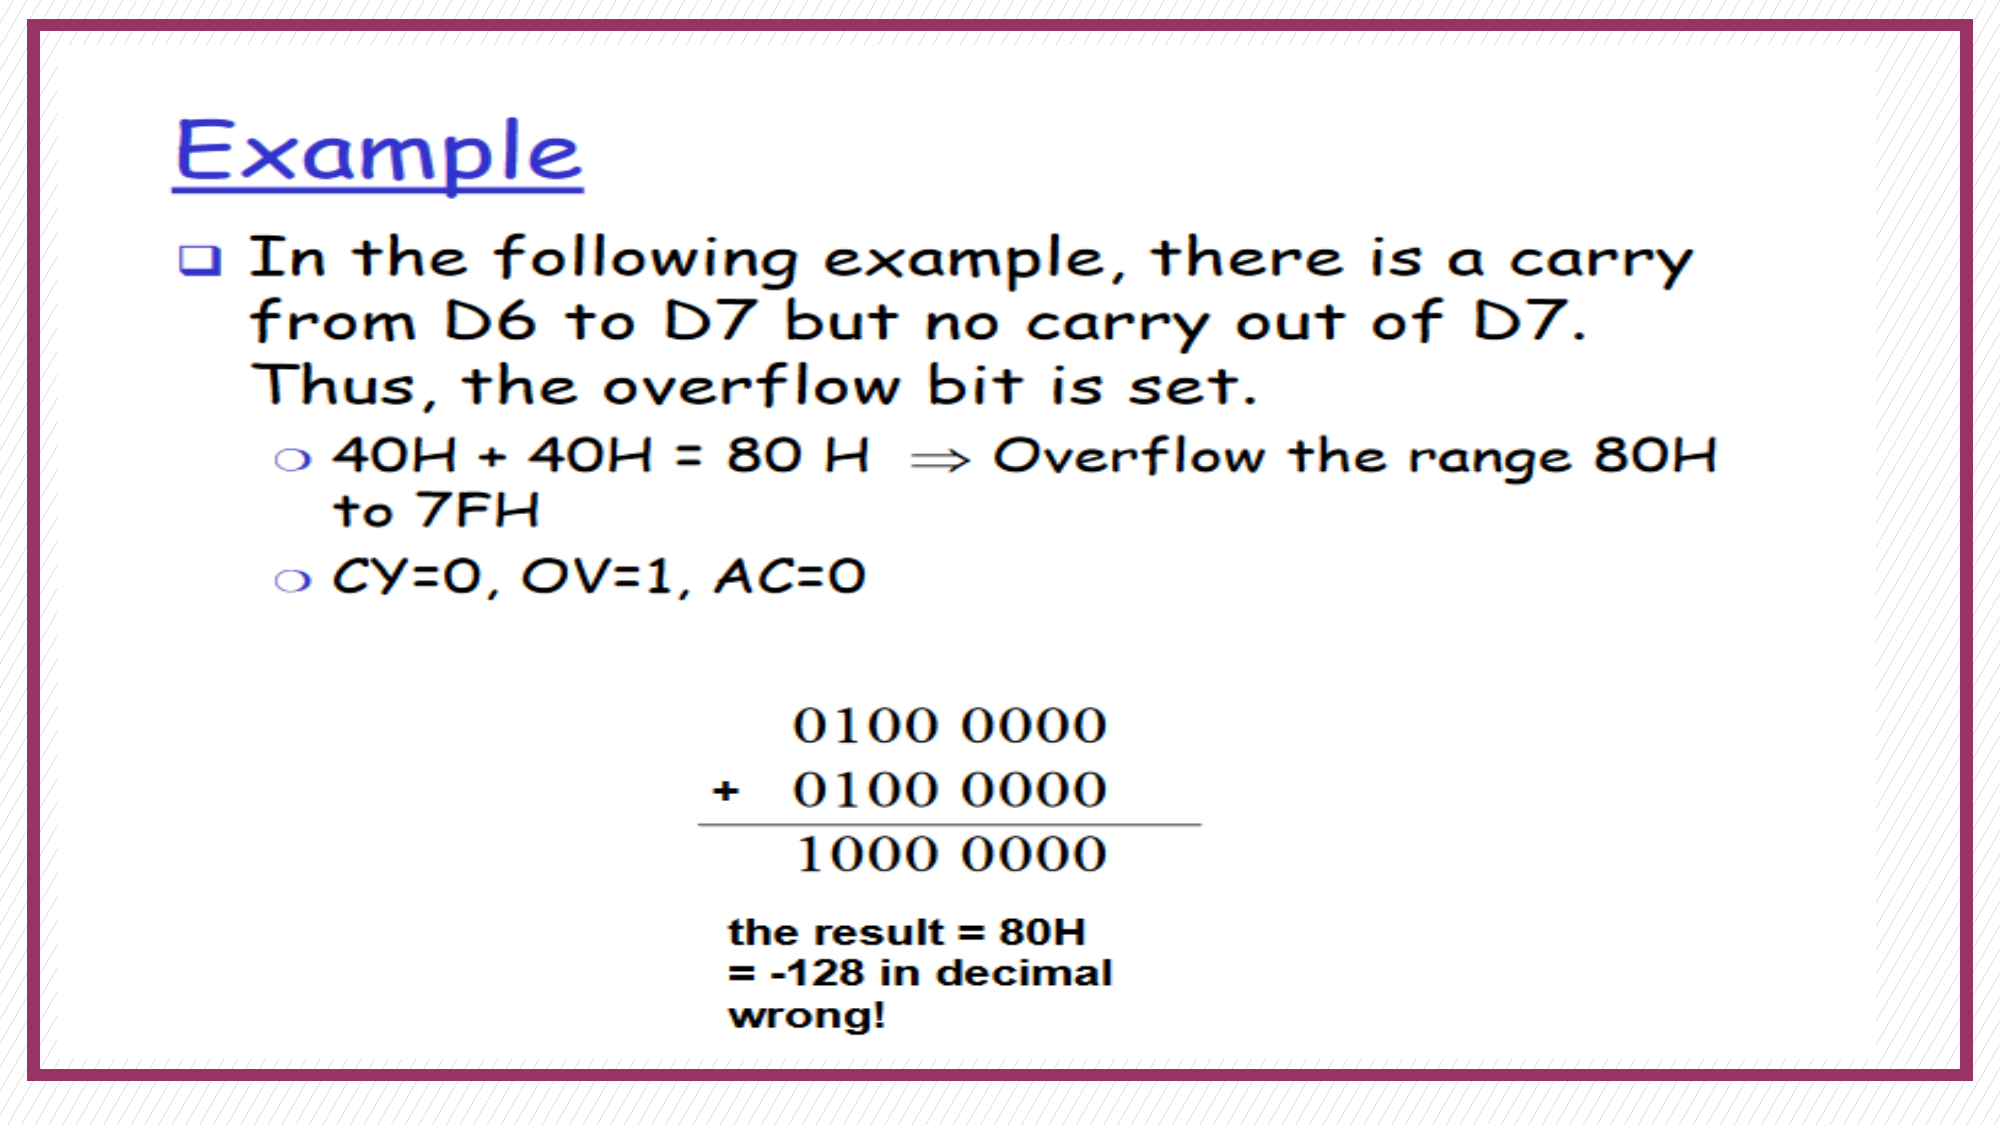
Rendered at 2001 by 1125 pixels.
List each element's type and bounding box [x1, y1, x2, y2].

picture [57, 44, 1877, 1059]
